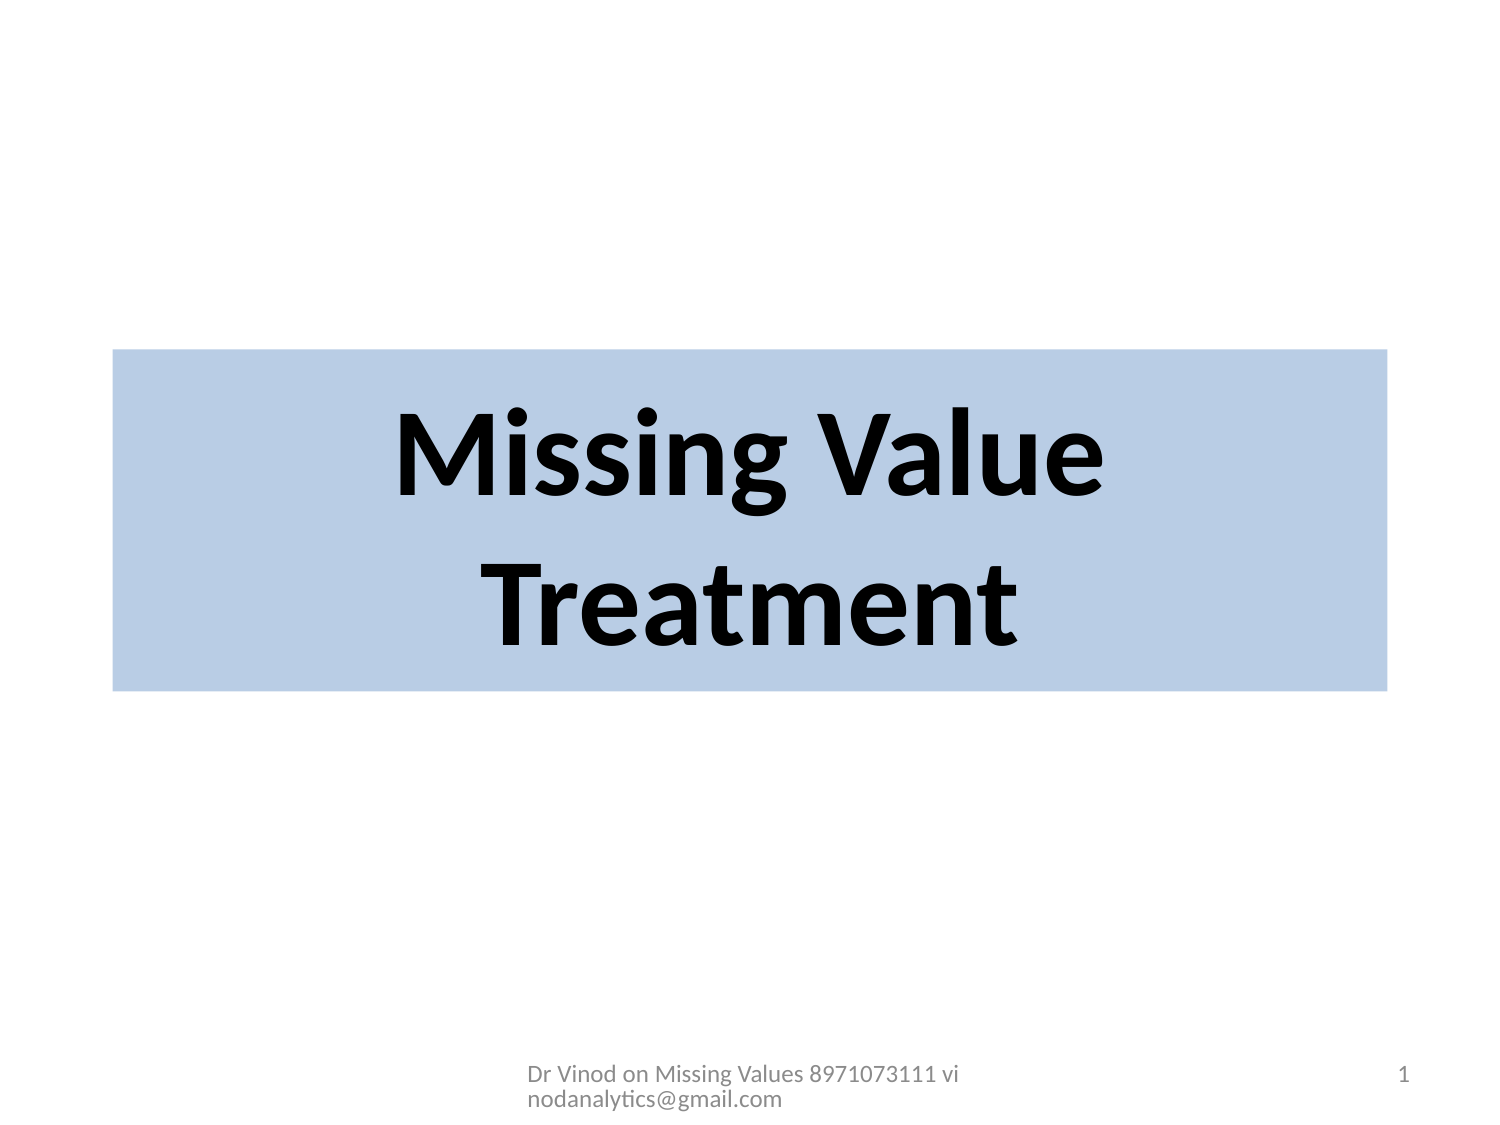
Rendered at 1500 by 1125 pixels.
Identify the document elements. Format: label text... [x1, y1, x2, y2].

title Missing Value Treatment [112, 349, 1388, 692]
slide_number 1 [1074, 1042, 1425, 1103]
footer Dr Vinod on Missing Values 8971073111 vinodanalytics@gmail.com [512, 1042, 988, 1103]
